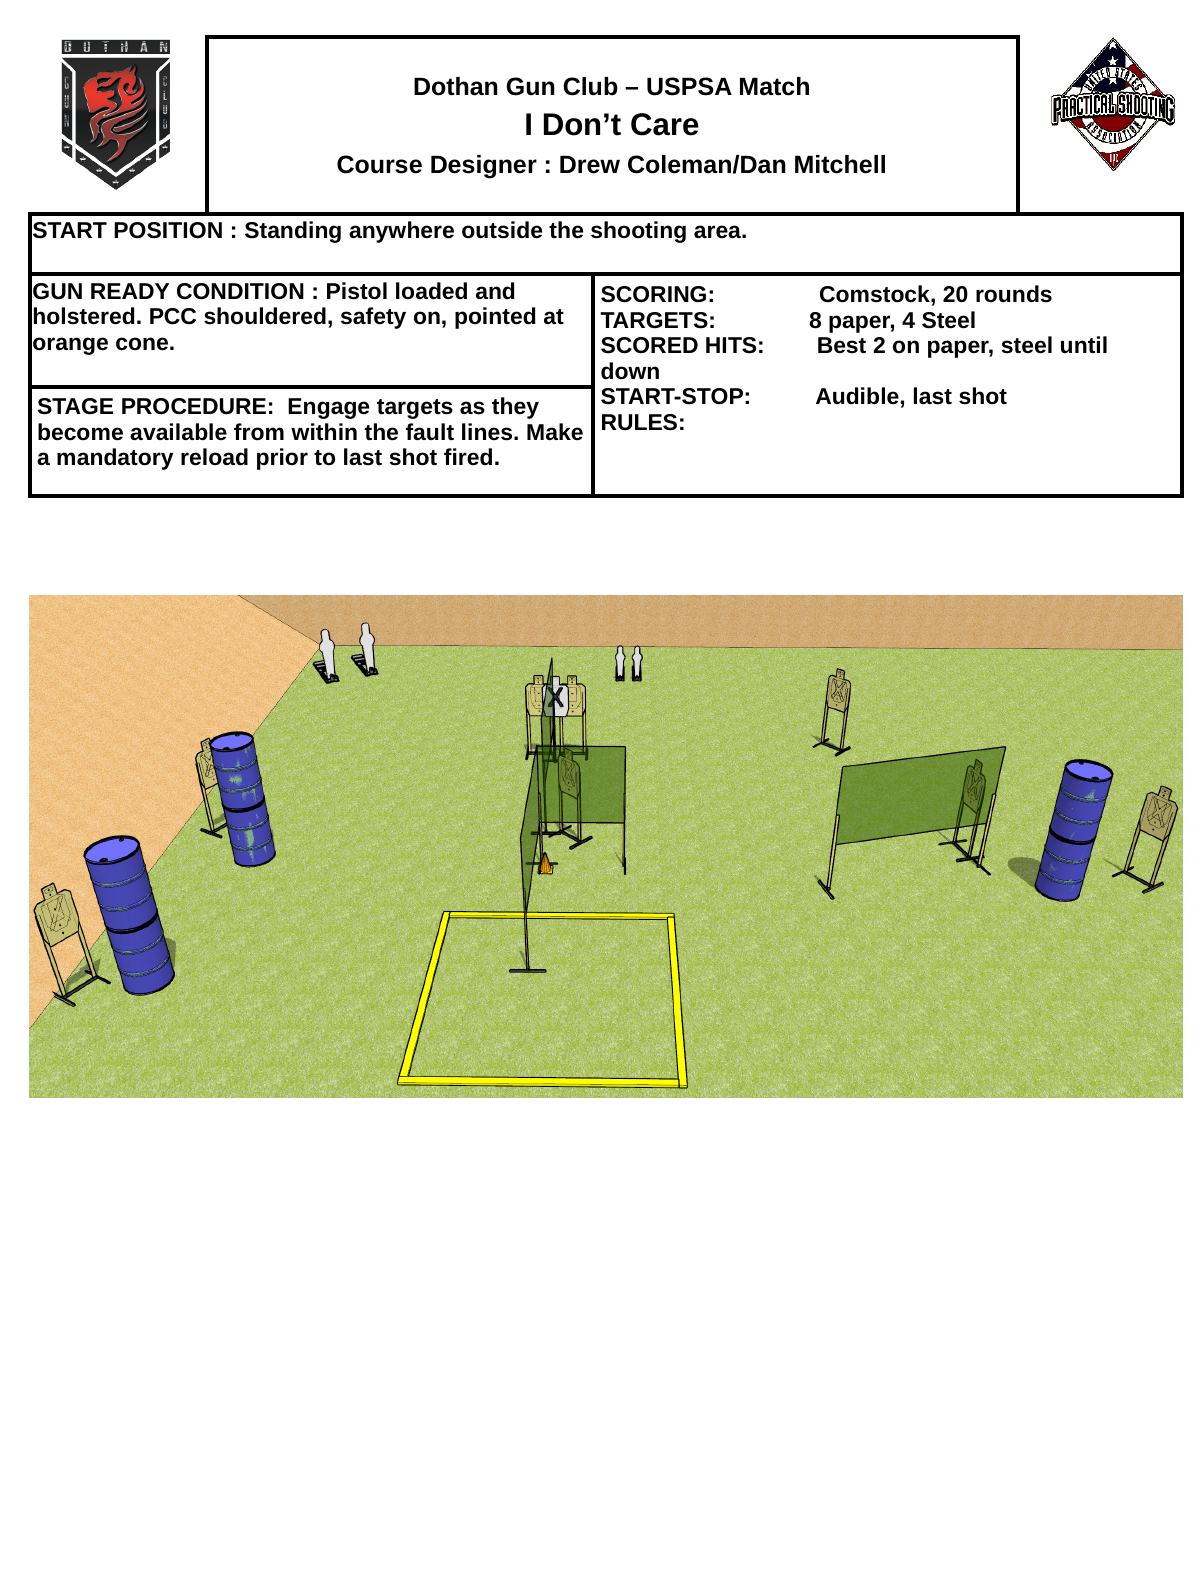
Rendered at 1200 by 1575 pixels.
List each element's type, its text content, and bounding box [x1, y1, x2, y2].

picture [1044, 36, 1183, 175]
table_header Dothan Gun Club – USPSA Match I Don’t Care Course Designer : Drew Coleman/Dan Mitchell [209, 39, 1016, 212]
table_cell START POSITION : Standing anywhere outside the shooting area. [32, 216, 1180, 272]
table_cell SCORING: Comstock, 20 rounds TARGETS: 8 paper, 4 Steel SCORED HITS: Best 2 on paper, steel until down START-STOP: Audible, last shot RULES: [595, 276, 1180, 494]
picture [58, 36, 173, 193]
table_cell GUN READY CONDITION : Pistol loaded and holstered. PCC shouldered, safety on, pointed at orange cone. [32, 276, 591, 385]
picture [29, 595, 1183, 1099]
table_header [1020, 37, 1182, 212]
table_header [30, 37, 205, 212]
table_cell STAGE PROCEDURE: Engage targets as they become available from within the fault lines. Make a mandatory reload prior to last shot fired. [32, 389, 591, 494]
